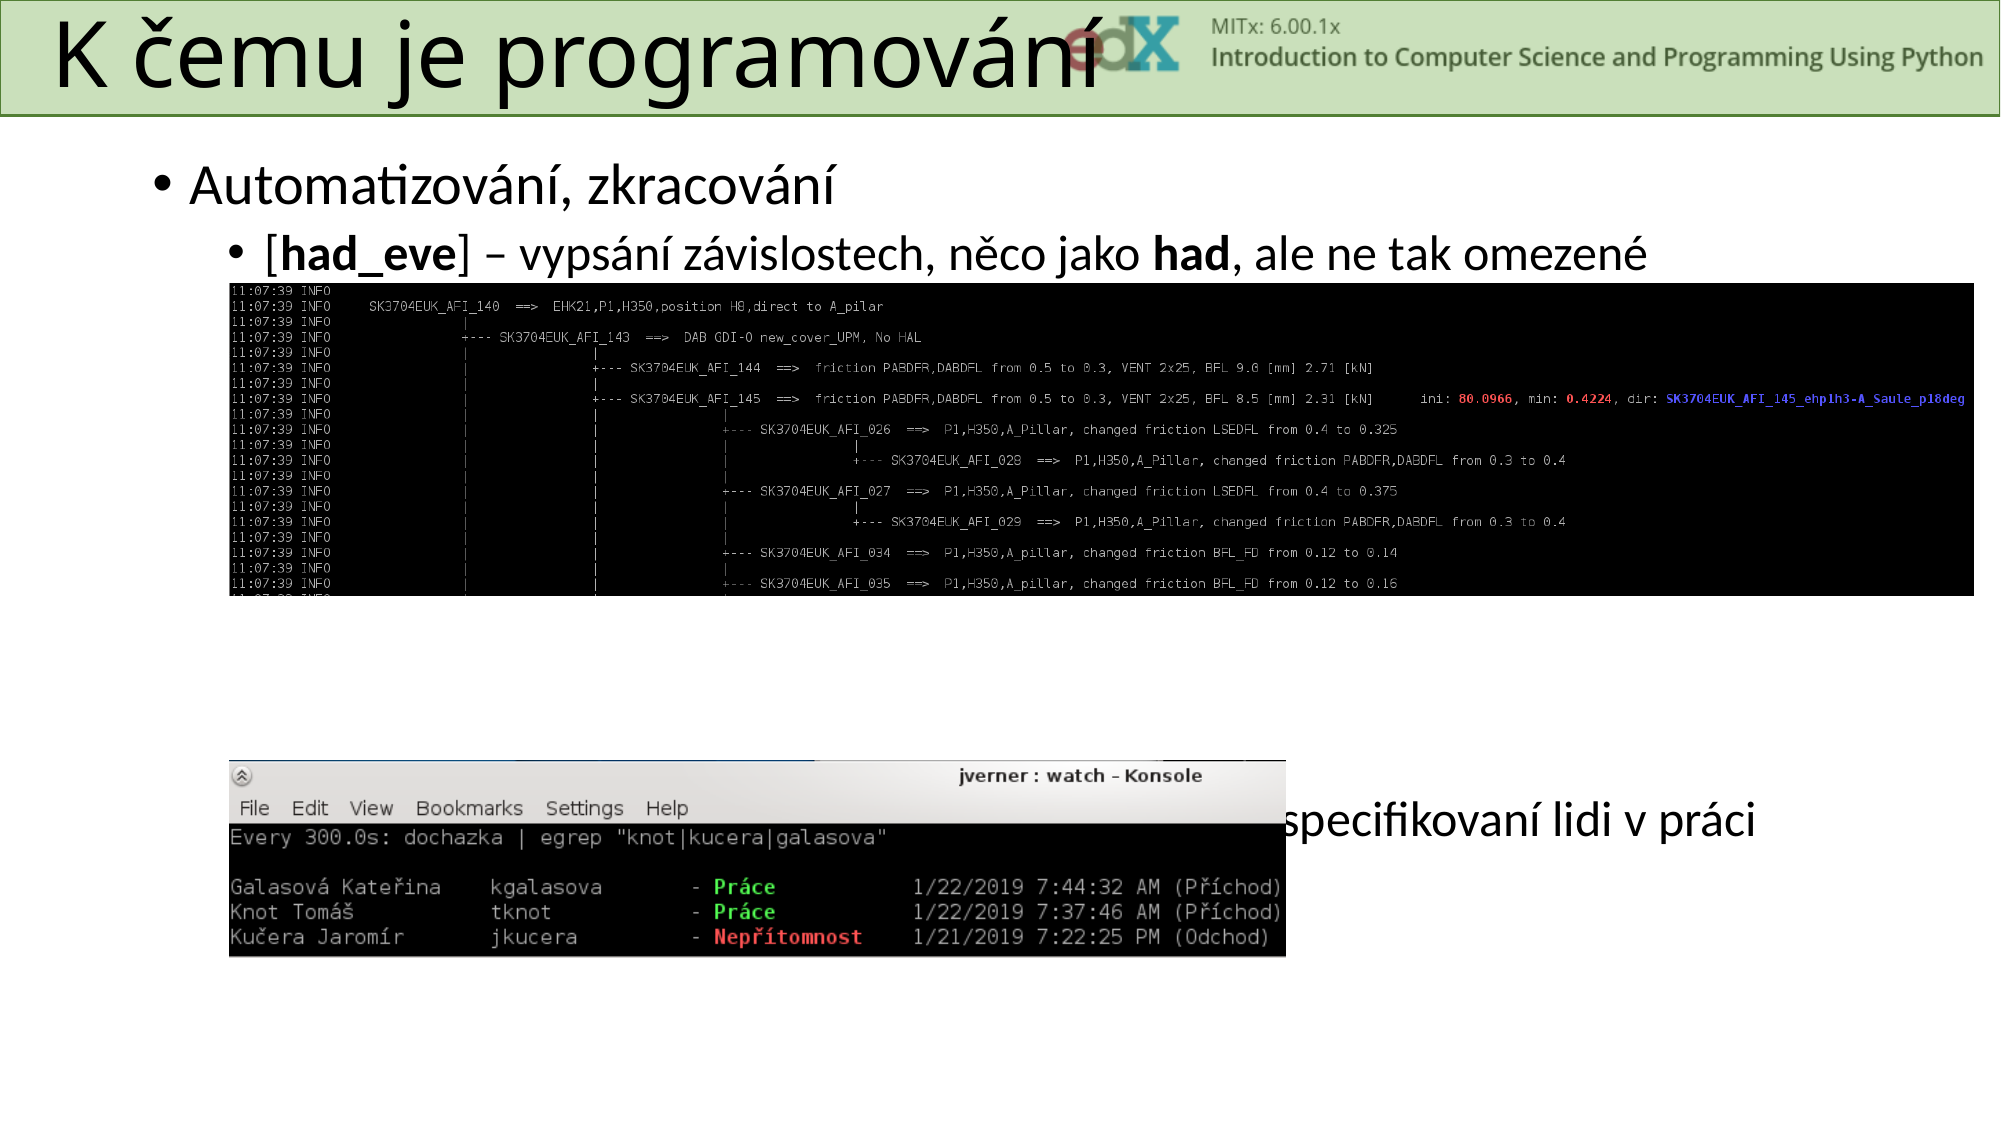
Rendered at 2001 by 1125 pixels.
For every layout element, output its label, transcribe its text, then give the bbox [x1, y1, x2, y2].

list Automatizování, zkracování [had_eve] – vypsání závislostech, něco jako had, ale ne tak omezené [dochazka] – každých X minut se koukne, zda jsou specifikovaní lidi v práci [137, 146, 1863, 1014]
picture [229, 760, 1286, 958]
title K čemu je programování [35, 0, 1761, 116]
picture [229, 283, 1974, 596]
